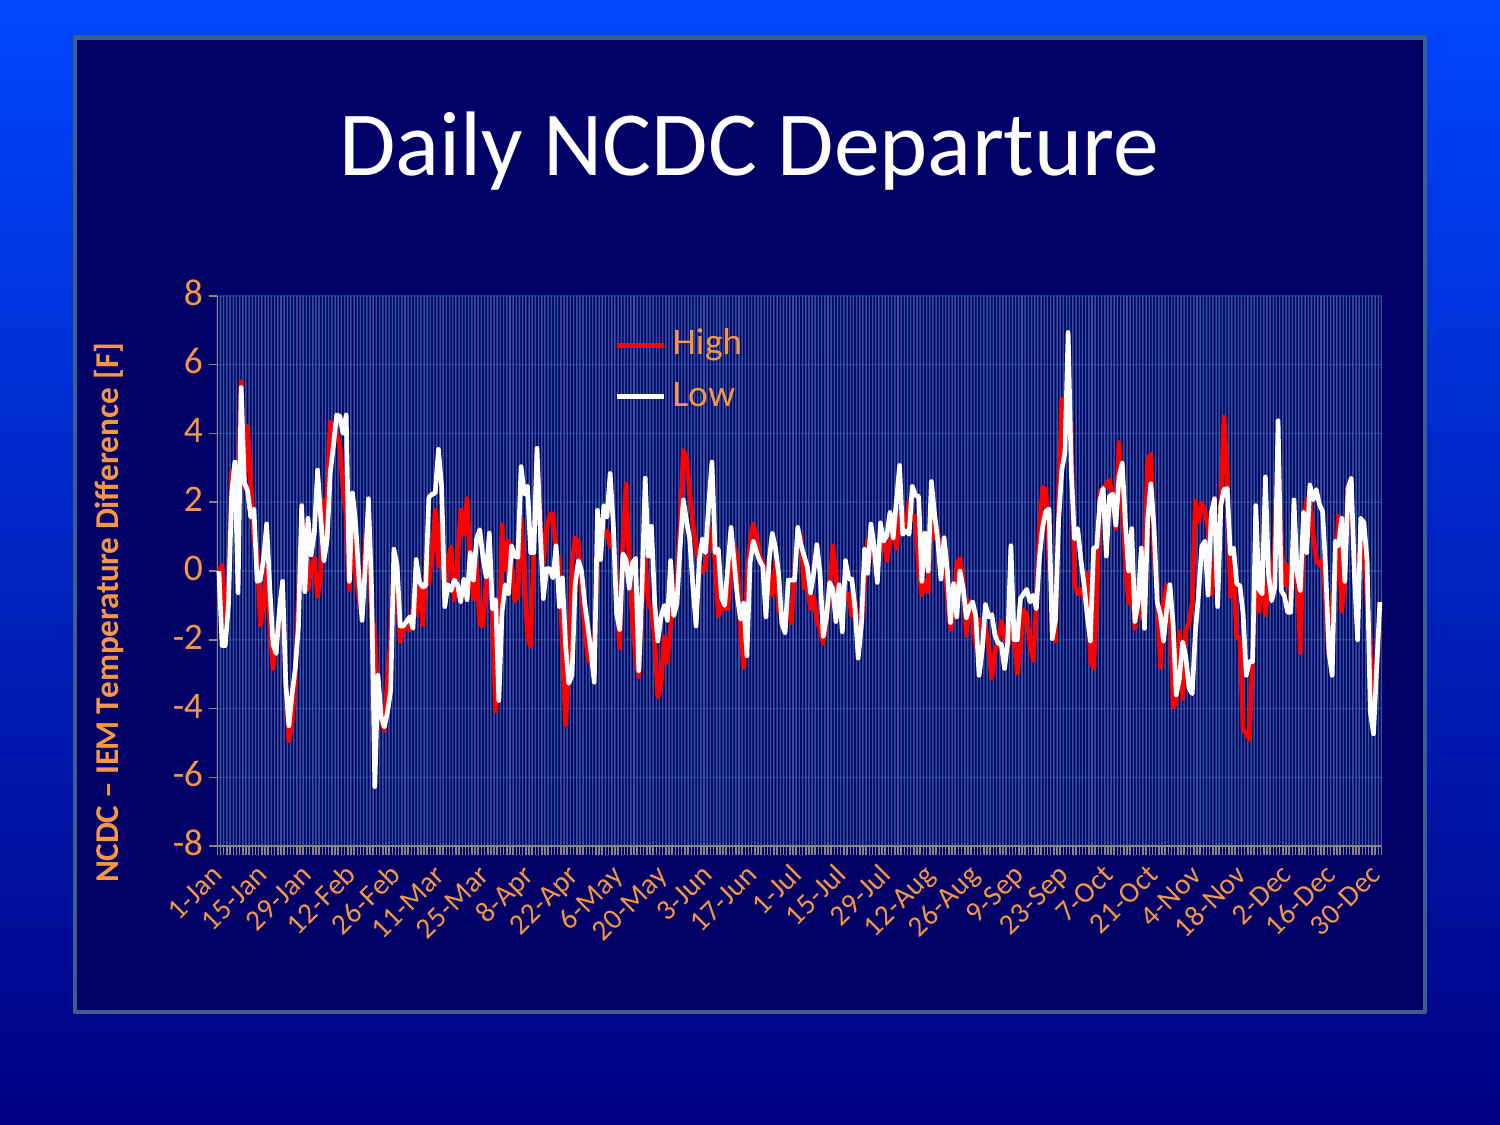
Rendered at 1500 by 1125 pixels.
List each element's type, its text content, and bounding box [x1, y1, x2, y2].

title Daily NCDC Departure [75, 45, 1425, 233]
chart [74, 262, 1426, 1006]
